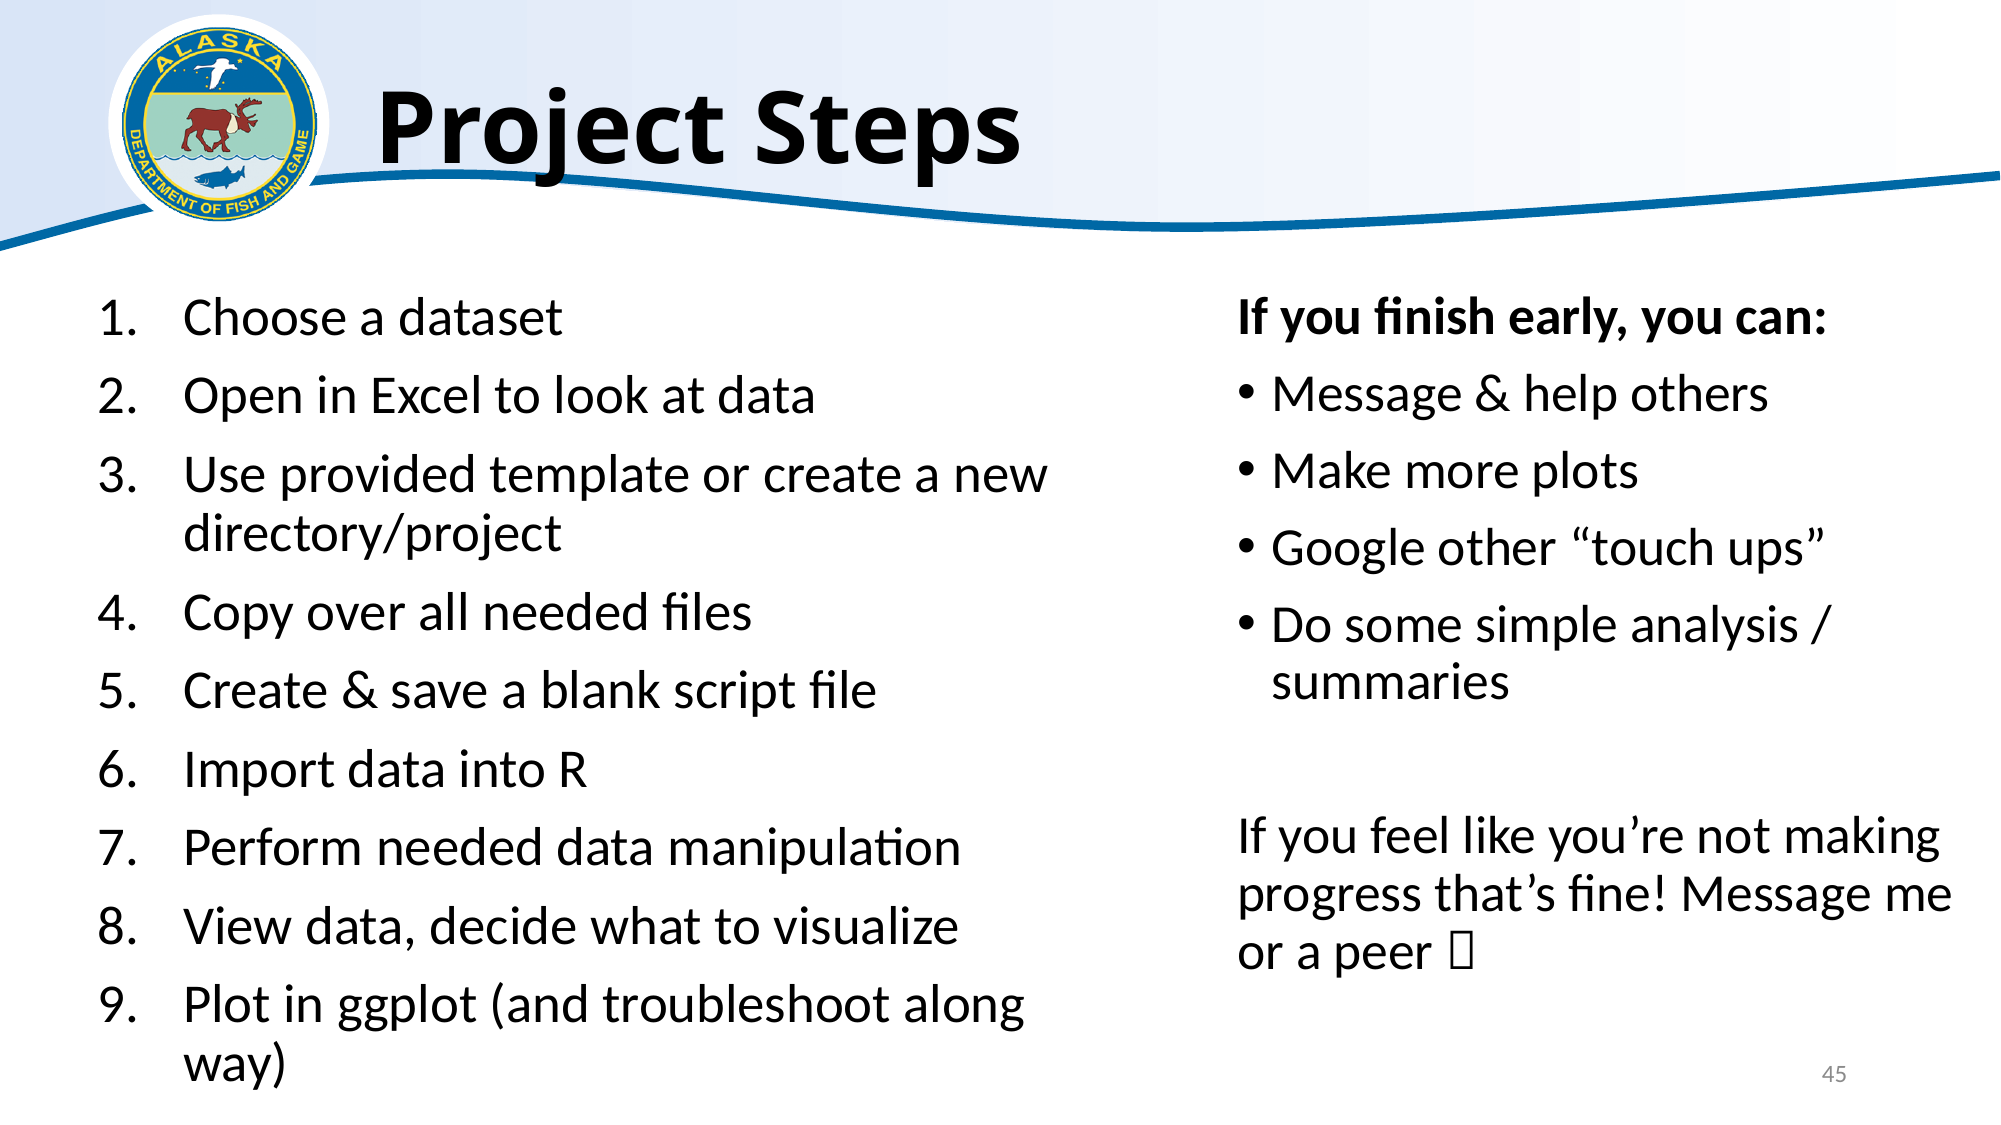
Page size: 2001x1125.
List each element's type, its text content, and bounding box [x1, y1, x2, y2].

title Project Steps [359, 30, 1863, 232]
list Choose a dataset Open in Excel to look at data Use provided template or create a new directory/project Copy over all needed files Create & save a blank script file Import data into R Perform needed data manipulation View data, decide what to visualize Plot in ggplot (and troubleshoot along way) [82, 280, 1093, 1103]
picture [30, 14, 408, 232]
slide_number 45 [1412, 1042, 1863, 1103]
text_box If you finish early, you can: Message & help others Make more plots Google other “touch ups” Do some simple analysis / summaries If you feel like you’re not making progress that’s fine! Message me or a peer  [1222, 280, 2000, 995]
